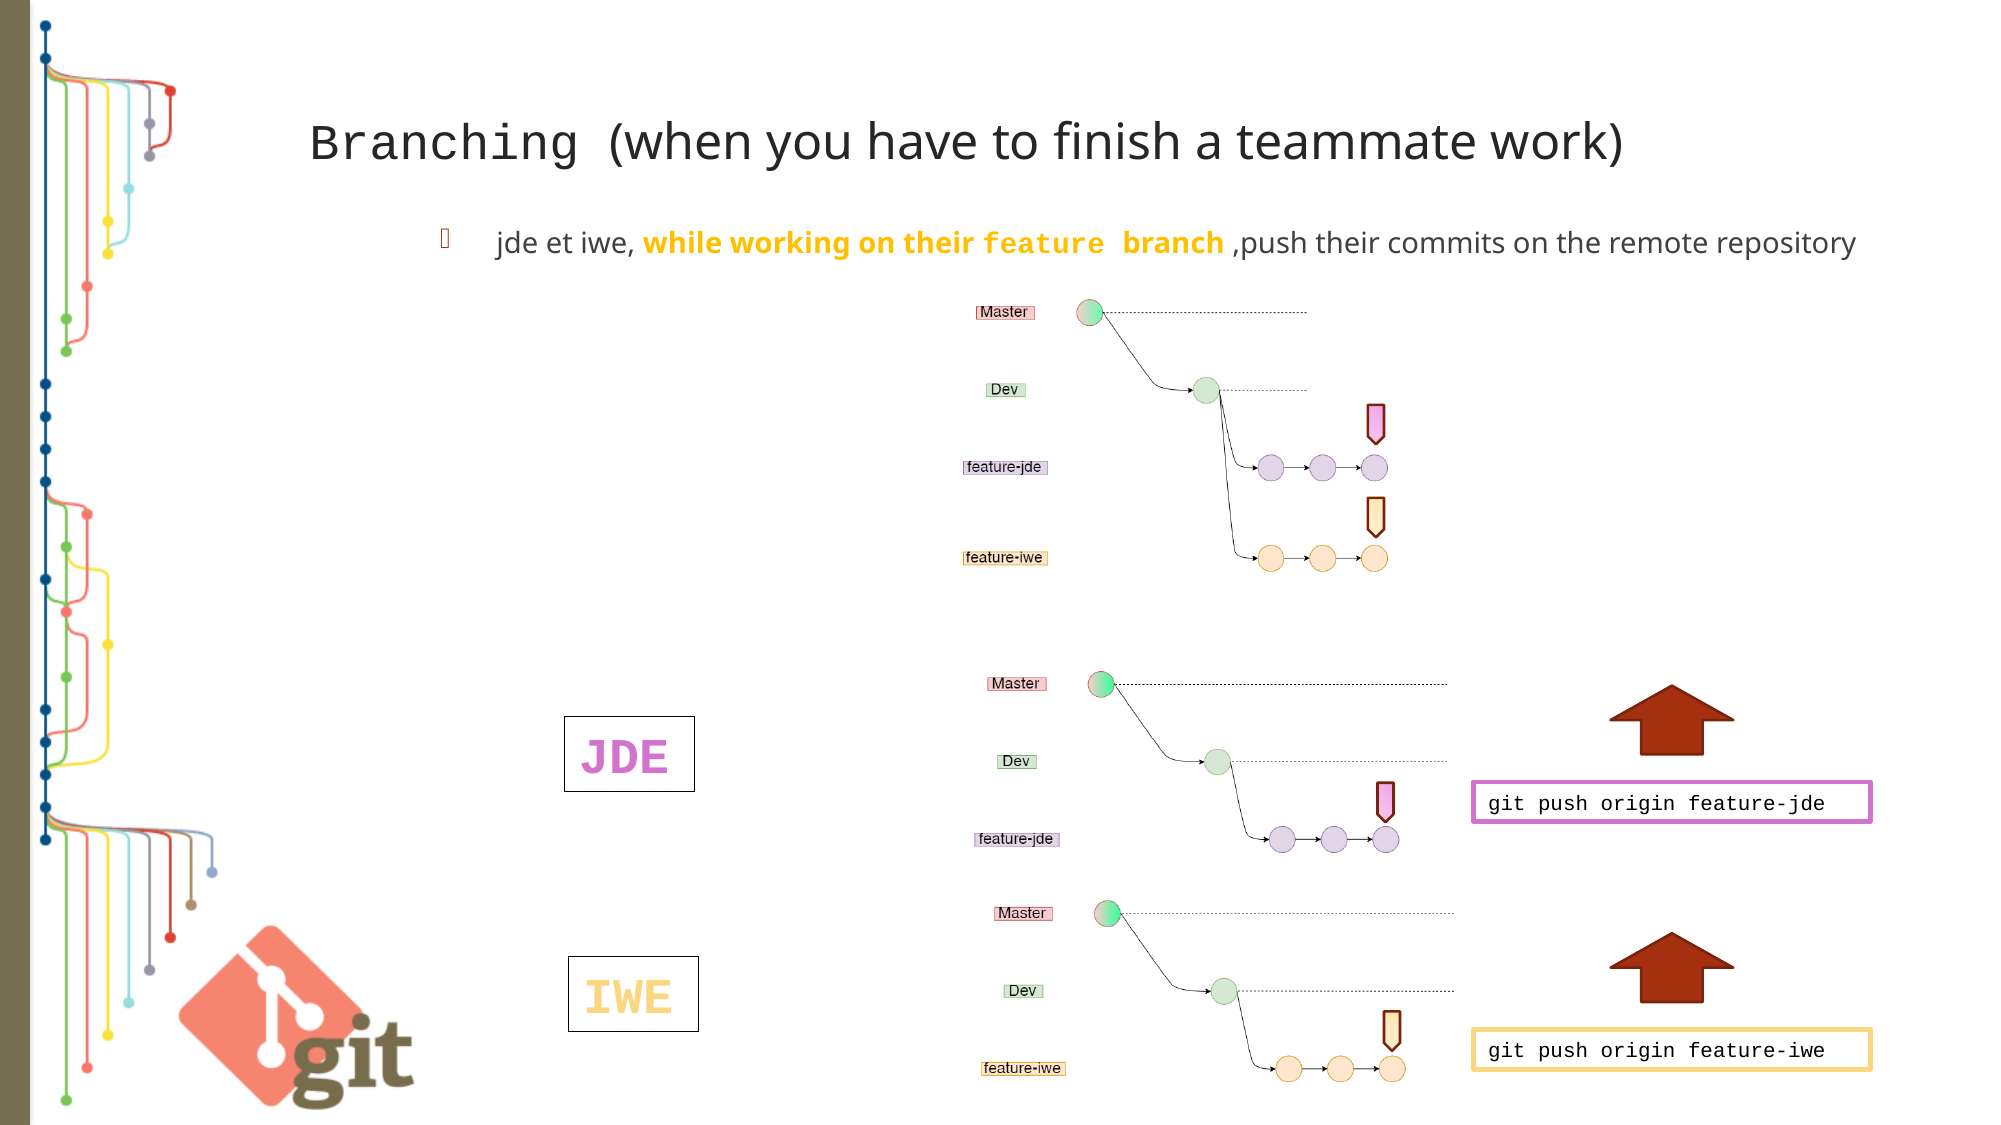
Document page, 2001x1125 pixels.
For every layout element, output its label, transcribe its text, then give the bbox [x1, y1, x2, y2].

text_box jde et iwe, while working on their feature branch ,push their commits on the remote repository [425, 216, 1888, 837]
text_box [1609, 684, 1735, 756]
text_box IWE [568, 956, 699, 1032]
title Branching (when you have to finish a teammate work) [294, 102, 1888, 212]
text_box JDE [564, 716, 695, 792]
text_box git push origin feature-jde [1473, 781, 1871, 822]
text_box [1609, 932, 1735, 1004]
text_box git push origin feature-iwe [1473, 1029, 1871, 1070]
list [963, 299, 1457, 1083]
picture [30, 0, 2001, 1125]
